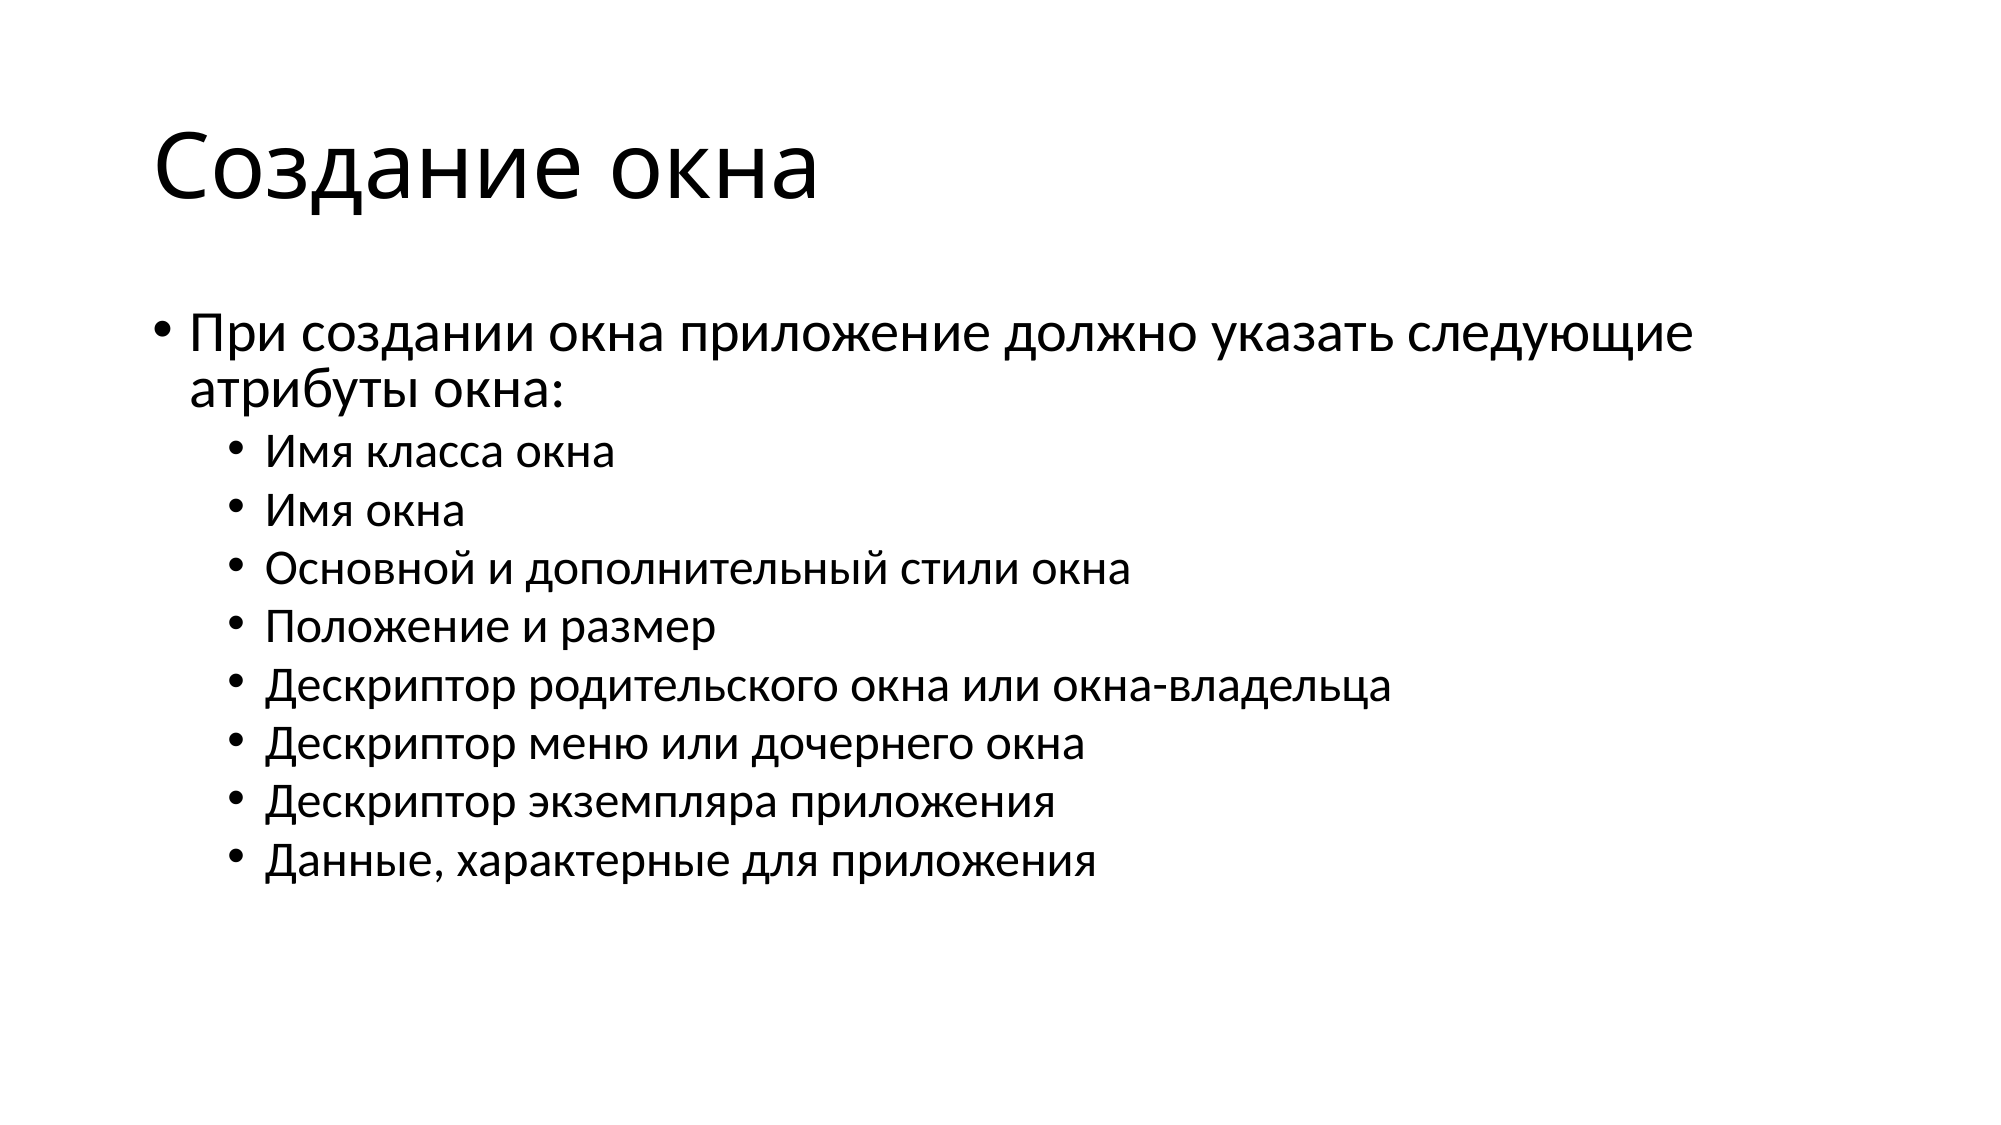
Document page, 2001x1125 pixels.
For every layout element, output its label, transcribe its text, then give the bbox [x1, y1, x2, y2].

list При создании окна приложение должно указать следующие атрибуты окна: Имя класса окна Имя окна Основной и дополнительный стили окна Положение и размер Дескриптор родительского окна или окна-владельца Дескриптор меню или дочернего окна Дескриптор экземпляра приложения Данные, характерные для приложения [137, 299, 1863, 1014]
title Создание окна [137, 59, 1863, 278]
